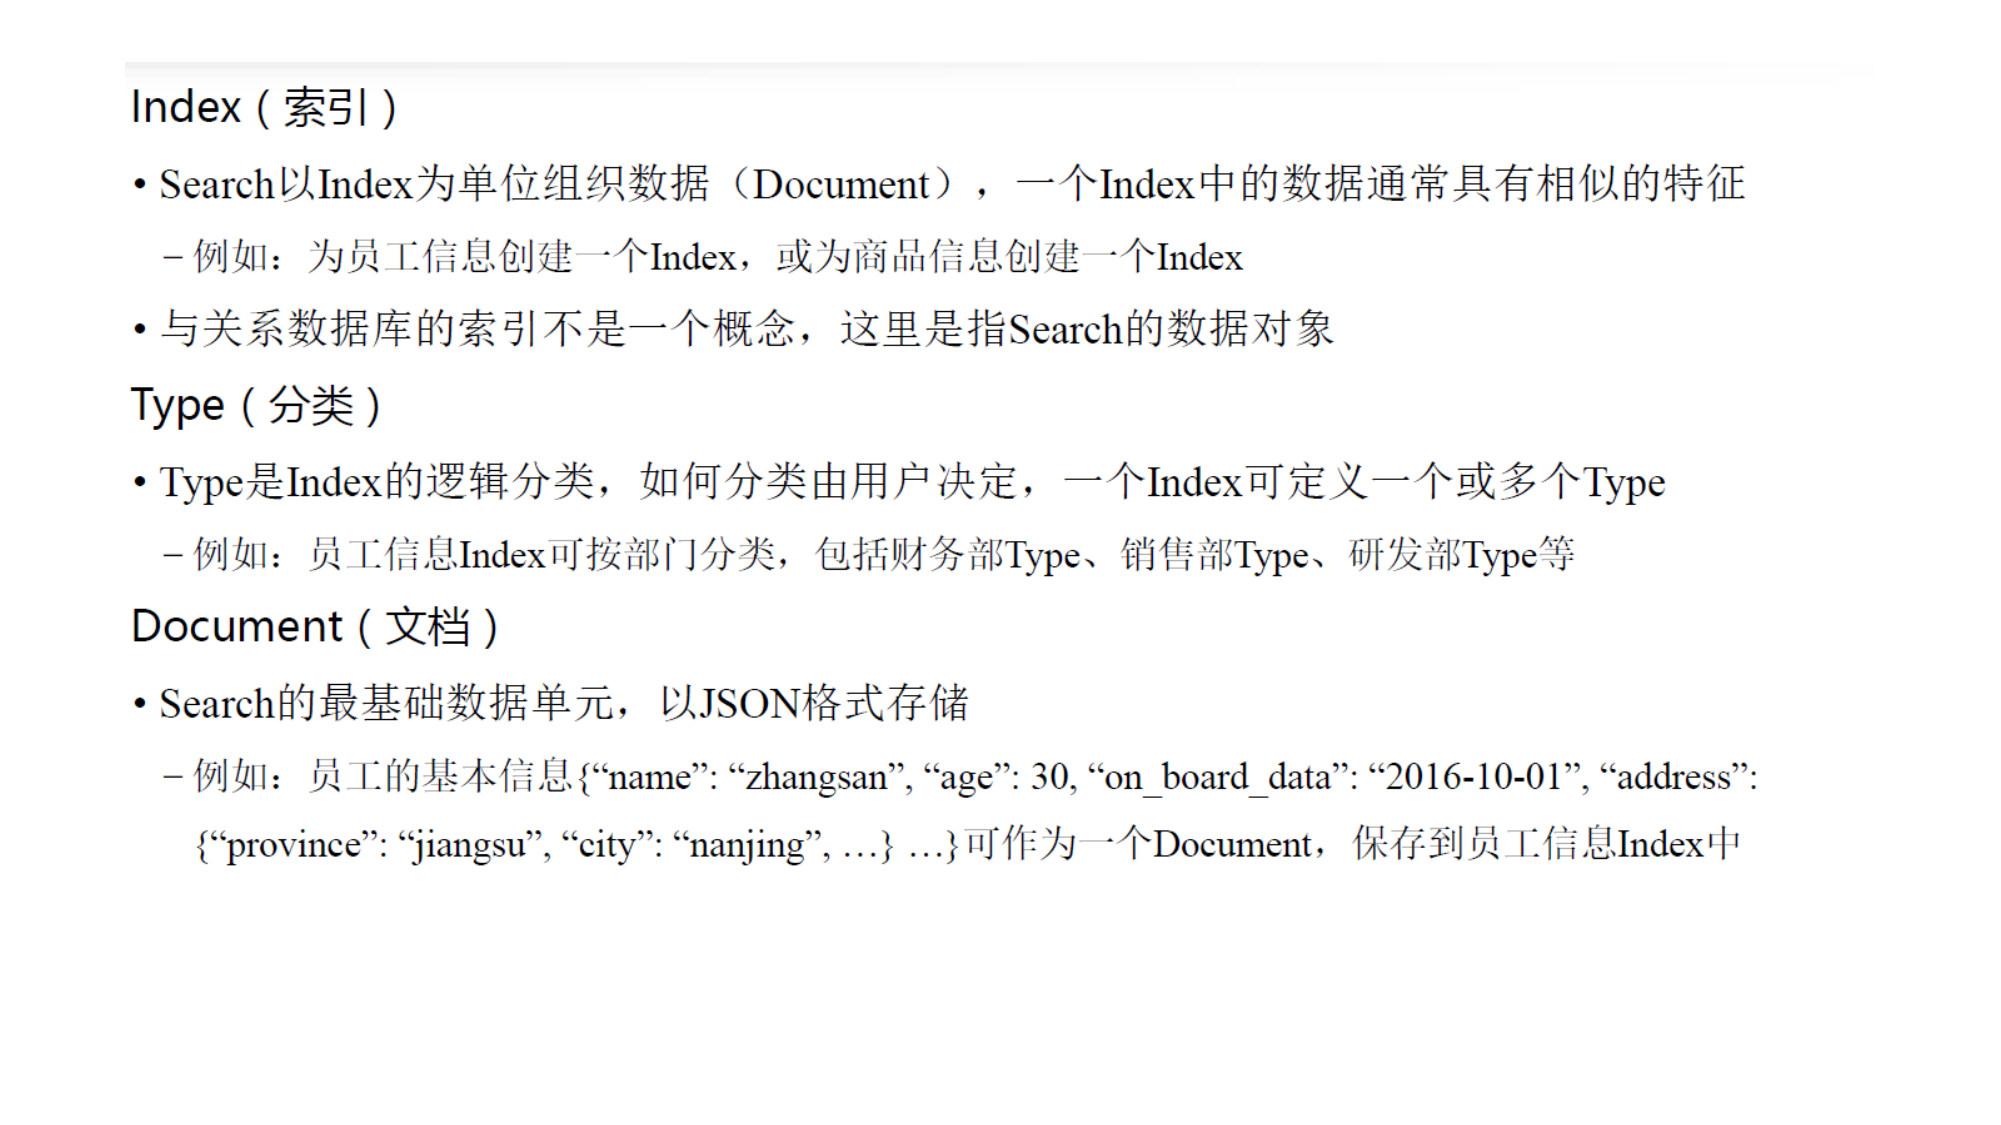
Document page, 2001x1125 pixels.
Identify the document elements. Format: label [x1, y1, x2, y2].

picture [125, 62, 1875, 893]
